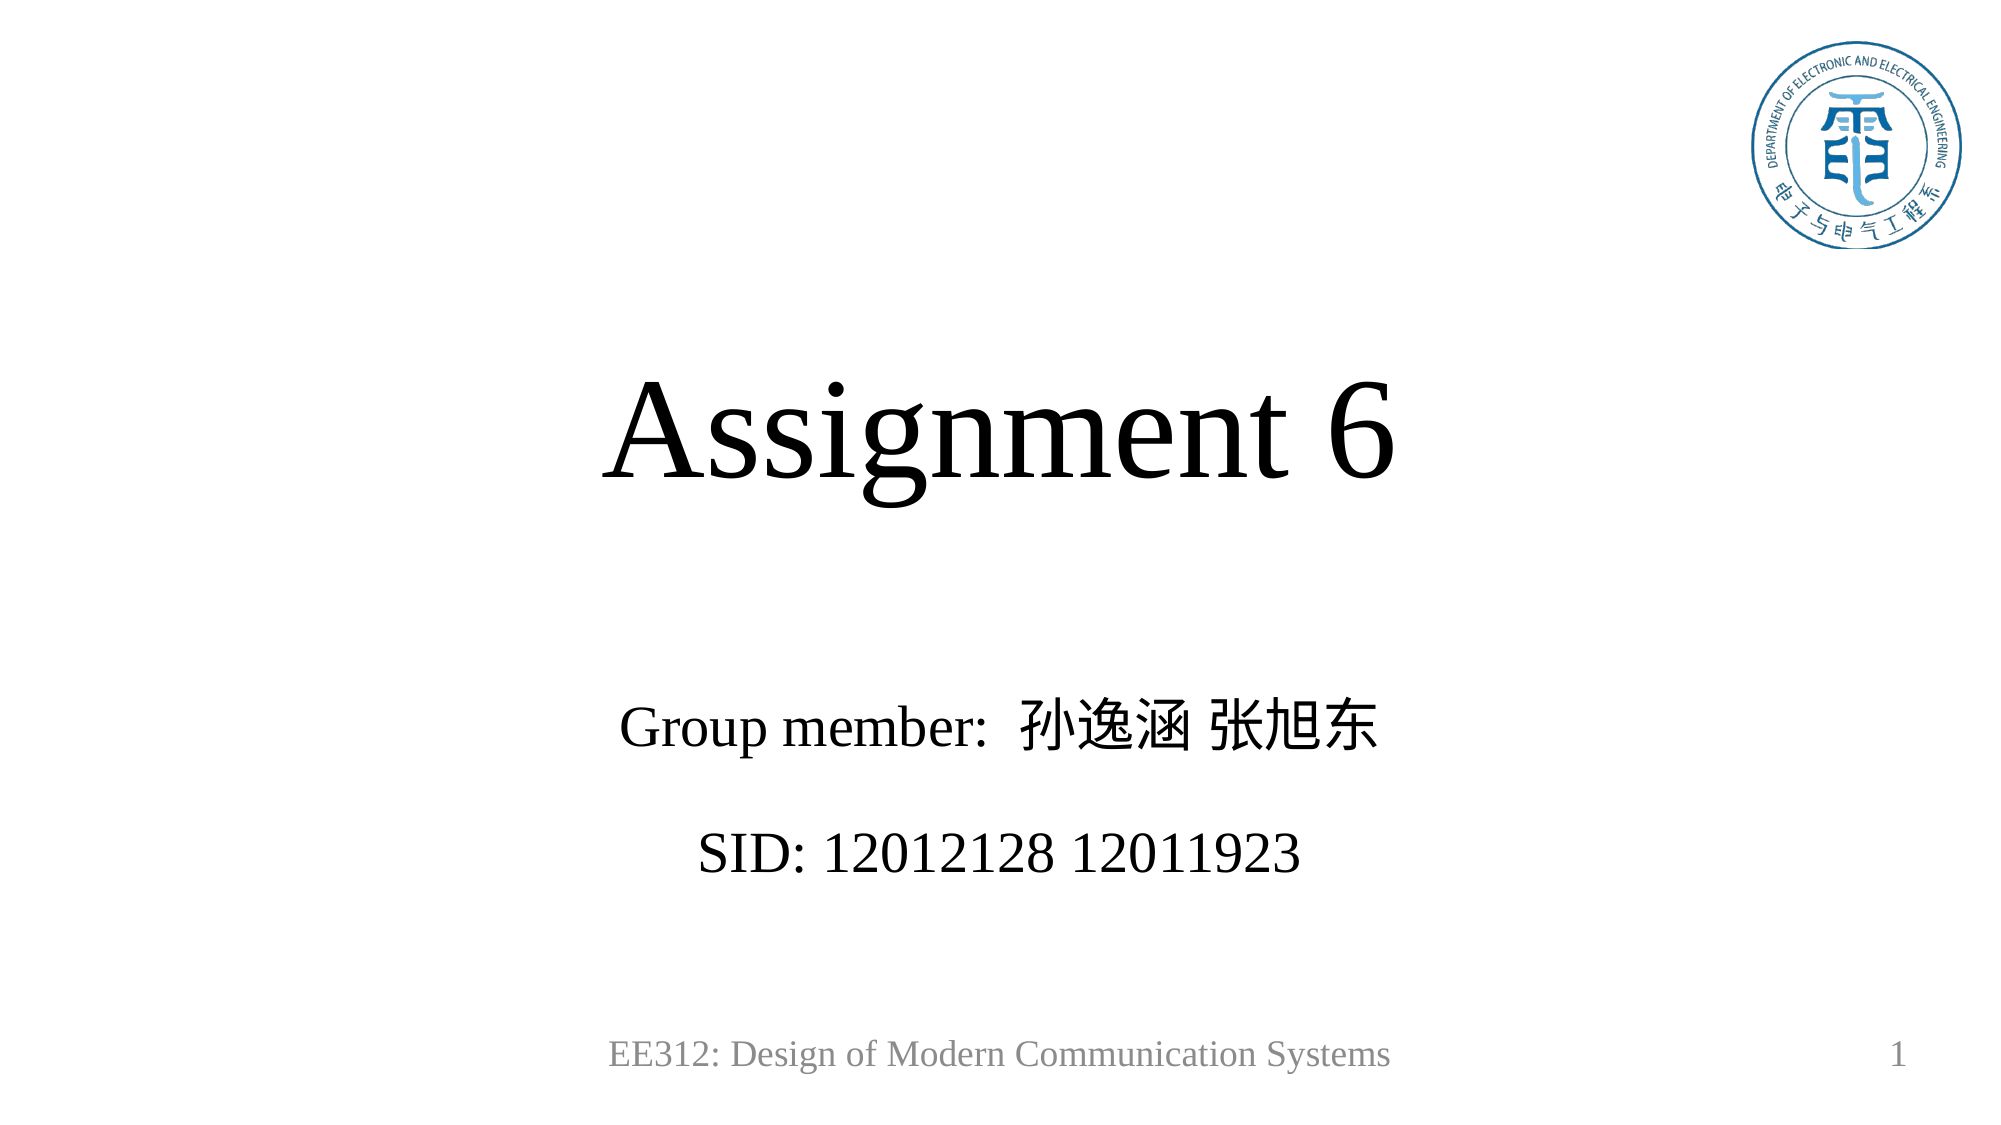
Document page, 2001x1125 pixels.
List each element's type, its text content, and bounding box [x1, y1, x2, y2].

title Assignment 6 [37, 153, 1963, 515]
picture [1749, 36, 1963, 249]
footer EE312: Design of Modern Communication Systems [554, 1023, 1446, 1080]
subtitle Group member: 孙逸涵 张旭东 SID: 12012128 12011923 [249, 633, 1750, 905]
slide_number 1 [1577, 1023, 1923, 1080]
